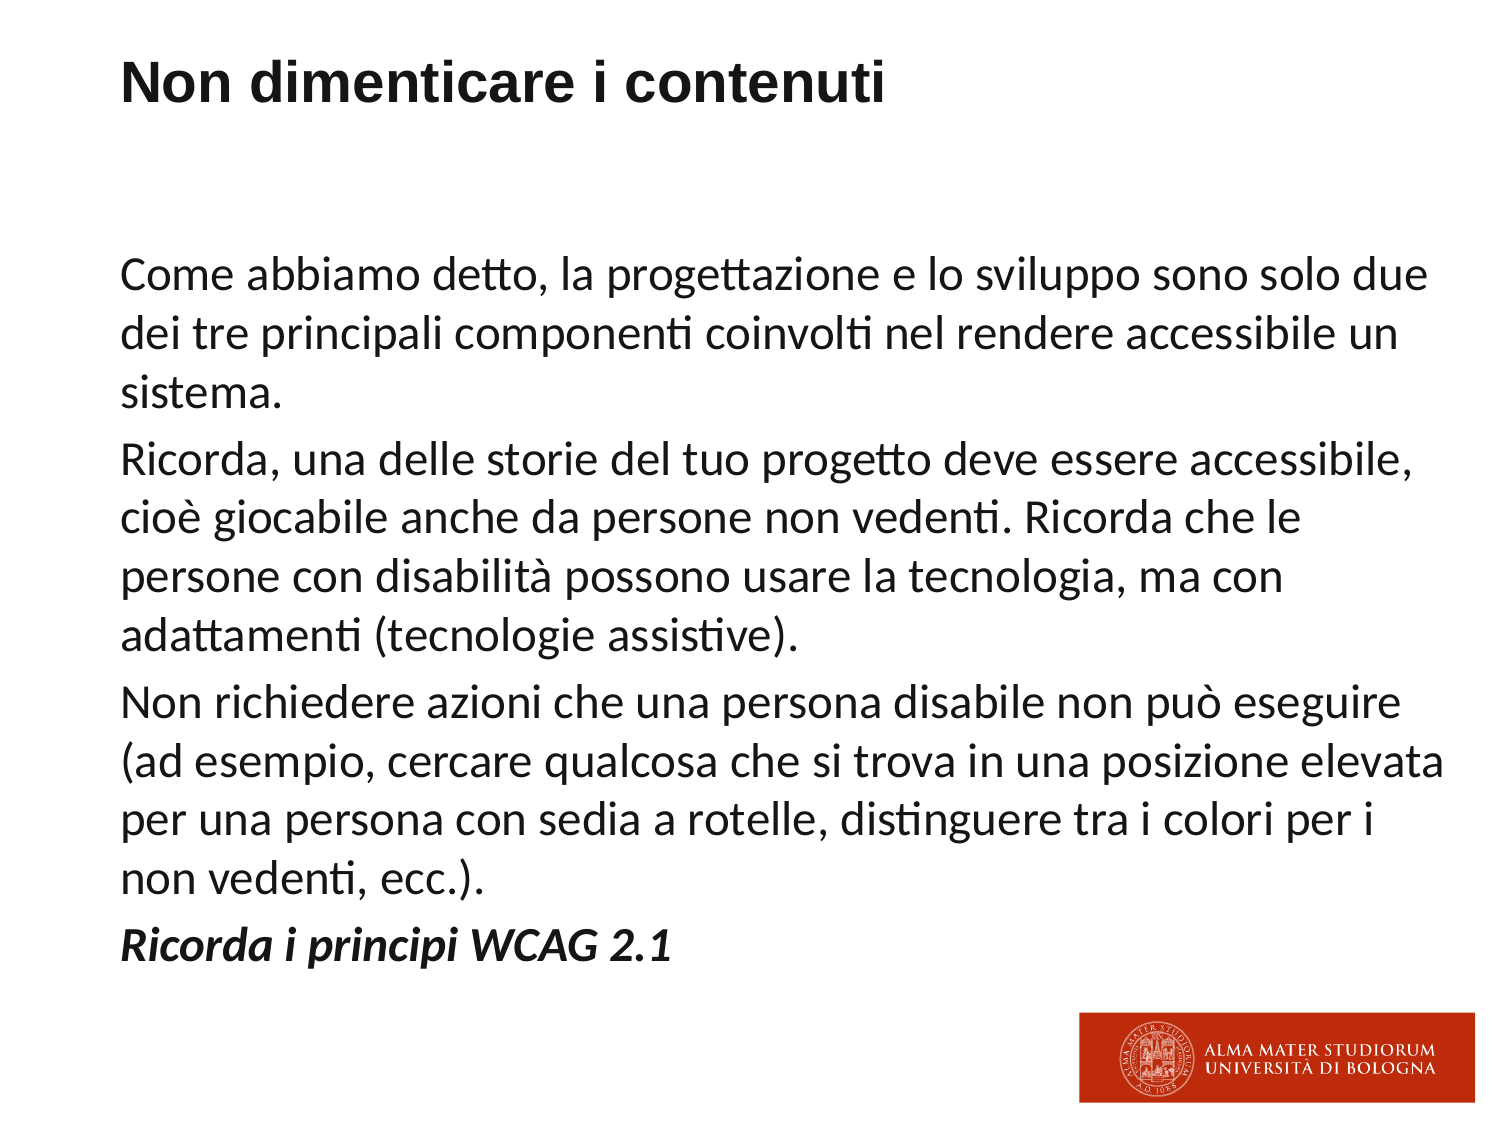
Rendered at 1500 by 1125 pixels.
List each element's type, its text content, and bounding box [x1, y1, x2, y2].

picture [1112, 1014, 1442, 1102]
title Non dimenticare i contenuti [111, 0, 1463, 176]
list Come abbiamo detto, la progettazione e lo sviluppo sono solo due dei tre principali componenti coinvolti nel rendere accessibile un sistema. Ricorda, una delle storie del tuo progetto deve essere accessibile, cioè giocabile anche da persone non vedenti. Ricorda che le persone con disabilità possono usare la tecnologia, ma con adattamenti (tecnologie assistive). Non richiedere azioni che una persona disabile non può eseguire (ad esempio, cercare qualcosa che si trova in una posizione elevata per una persona con sedia a rotelle, distinguere tra i colori per i non vedenti, ecc.). Ricorda i principi WCAG 2.1 [111, 233, 1463, 1001]
